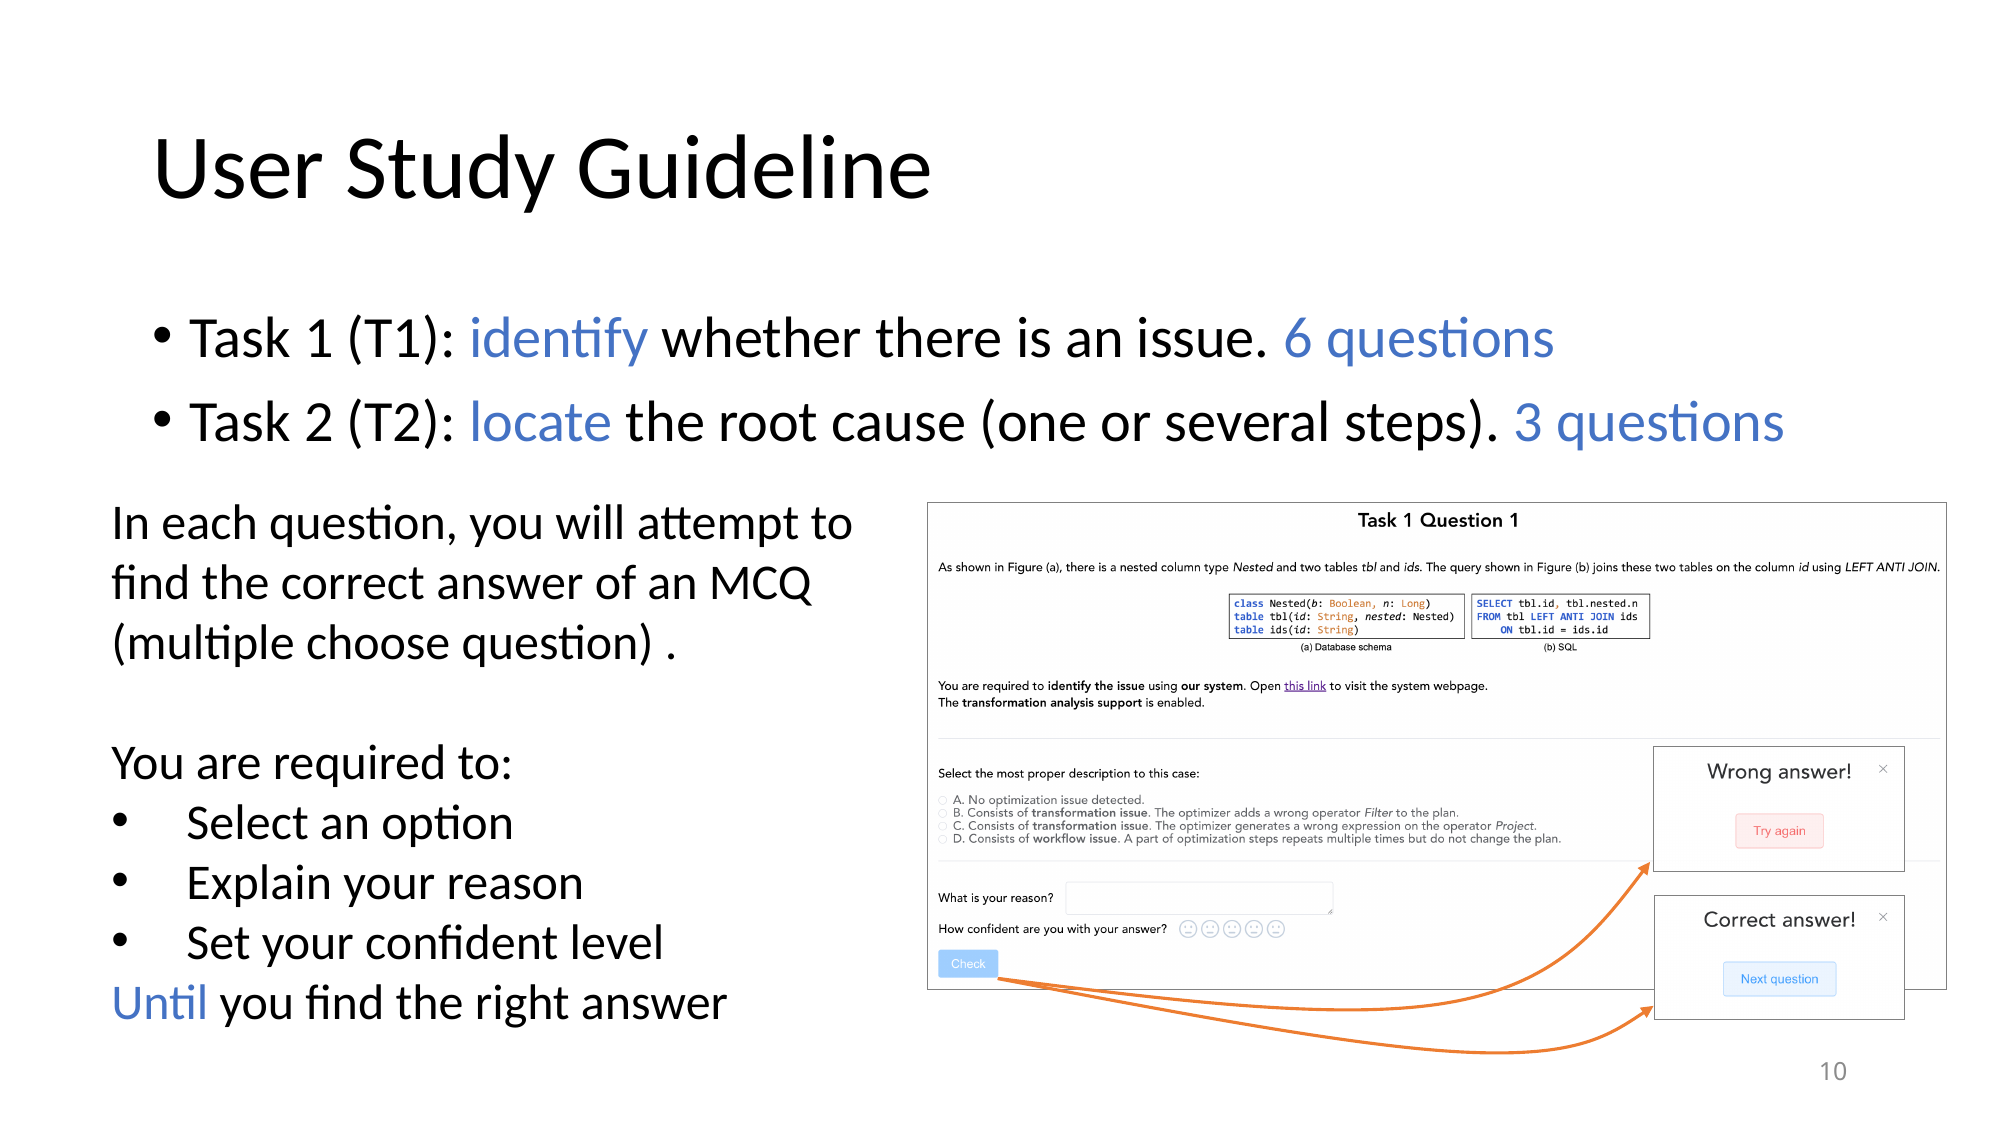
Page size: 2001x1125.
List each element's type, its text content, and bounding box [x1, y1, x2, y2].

picture [927, 502, 1947, 1020]
text_box [1297, 990, 1504, 998]
text_box [1049, 990, 1654, 1055]
slide_number 10 [1412, 1042, 1863, 1103]
text_box In each question, you will attempt to find the correct answer of an MCQ (multiple choose question) . You are required to: Select an option Explain your reason Set your confident level Until you find the right answer [96, 482, 886, 1037]
title User Study Guideline [137, 59, 1863, 278]
list Task 1 (T1): identify whether there is an issue. 6 questions Task 2 (T2): locate the root cause (one or several steps). 3 questions [137, 299, 1863, 1014]
